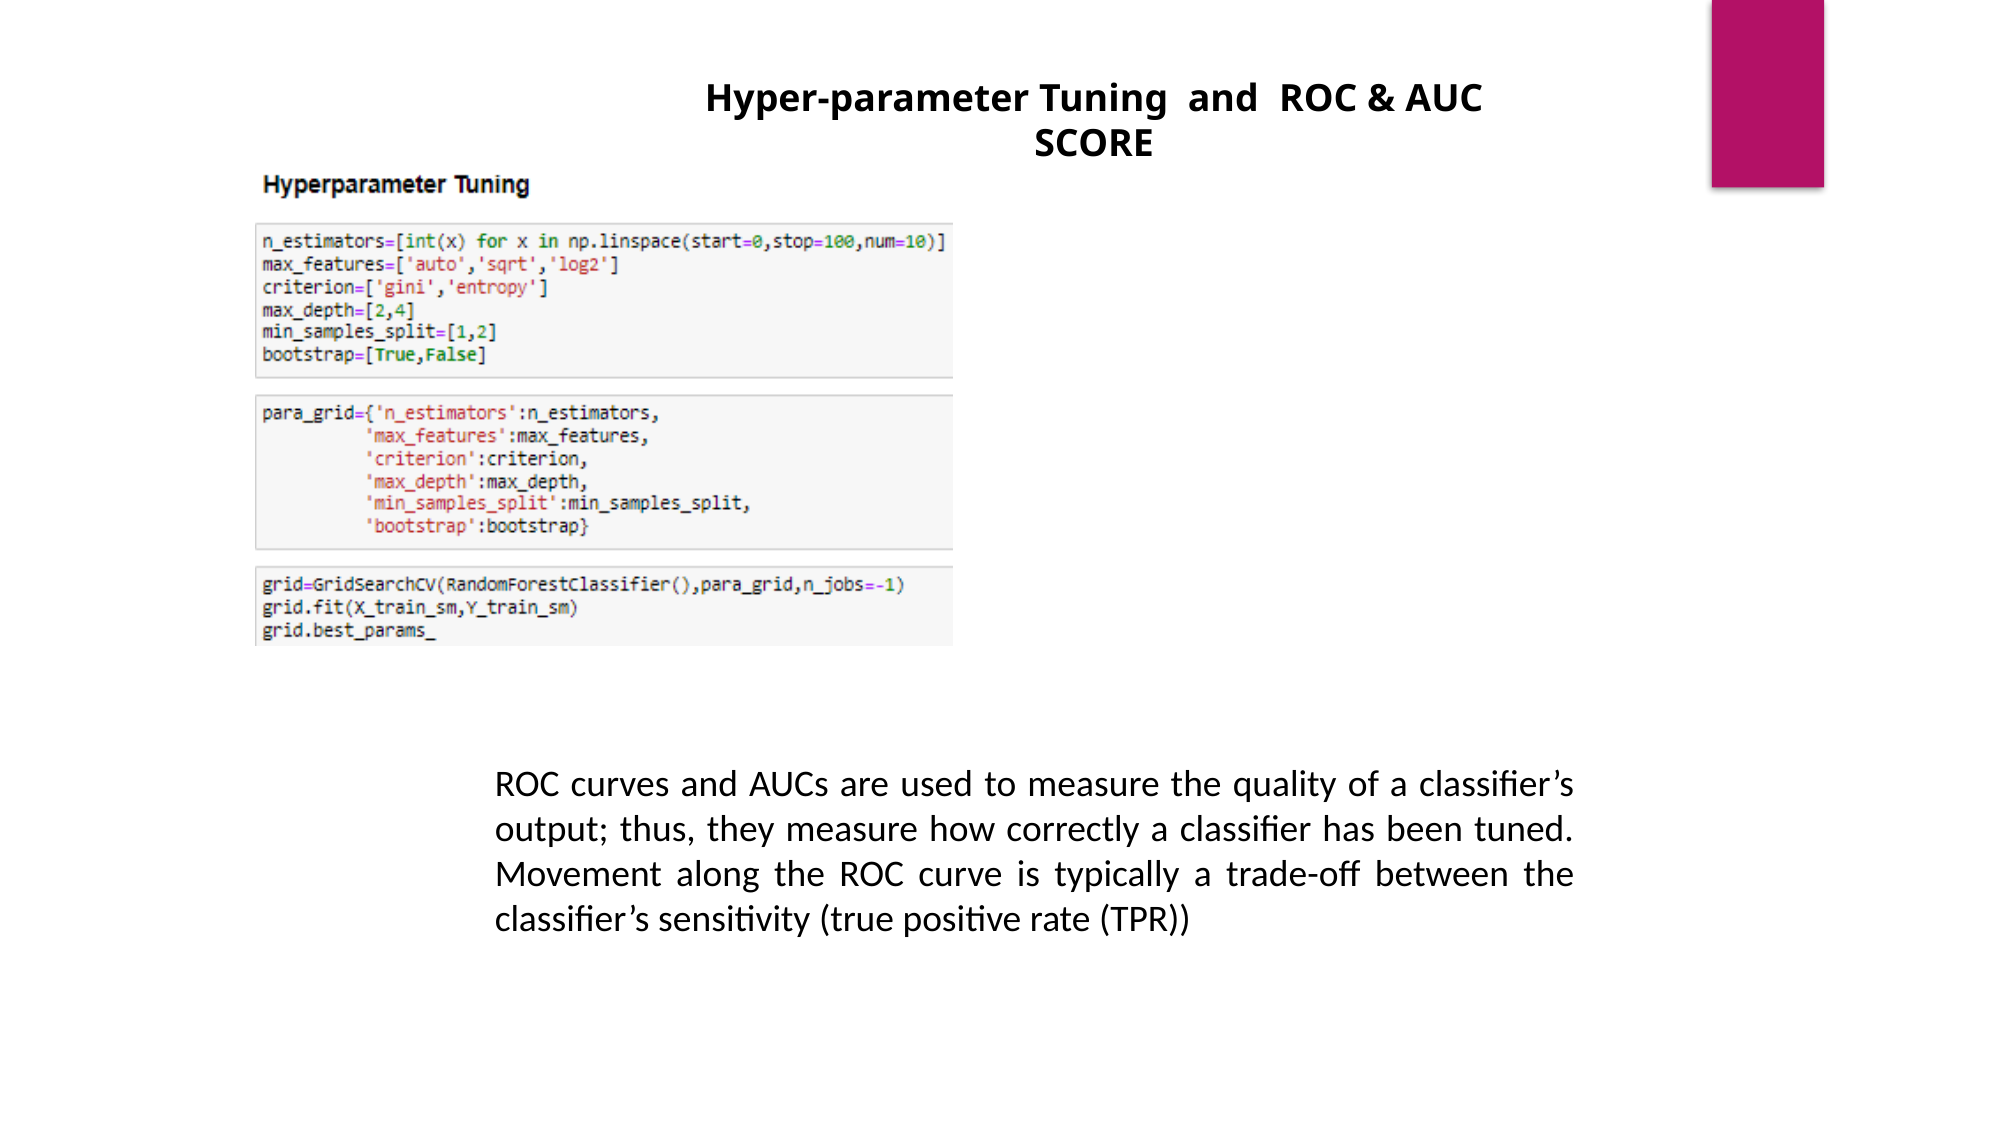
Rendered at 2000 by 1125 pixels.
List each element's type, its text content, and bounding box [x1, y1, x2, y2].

picture [255, 172, 953, 646]
text_box ROC curves and AUCs are used to measure the quality of a classifier’s output; thus, they measure how correctly a classifier has been tuned. Movement along the ROC curve is typically a trade-off between the classifier’s sensitivity (true positive rate (TPR)) [479, 751, 1591, 947]
text_box Hyper-parameter Tuning and ROC & AUC SCORE [645, 66, 1543, 172]
